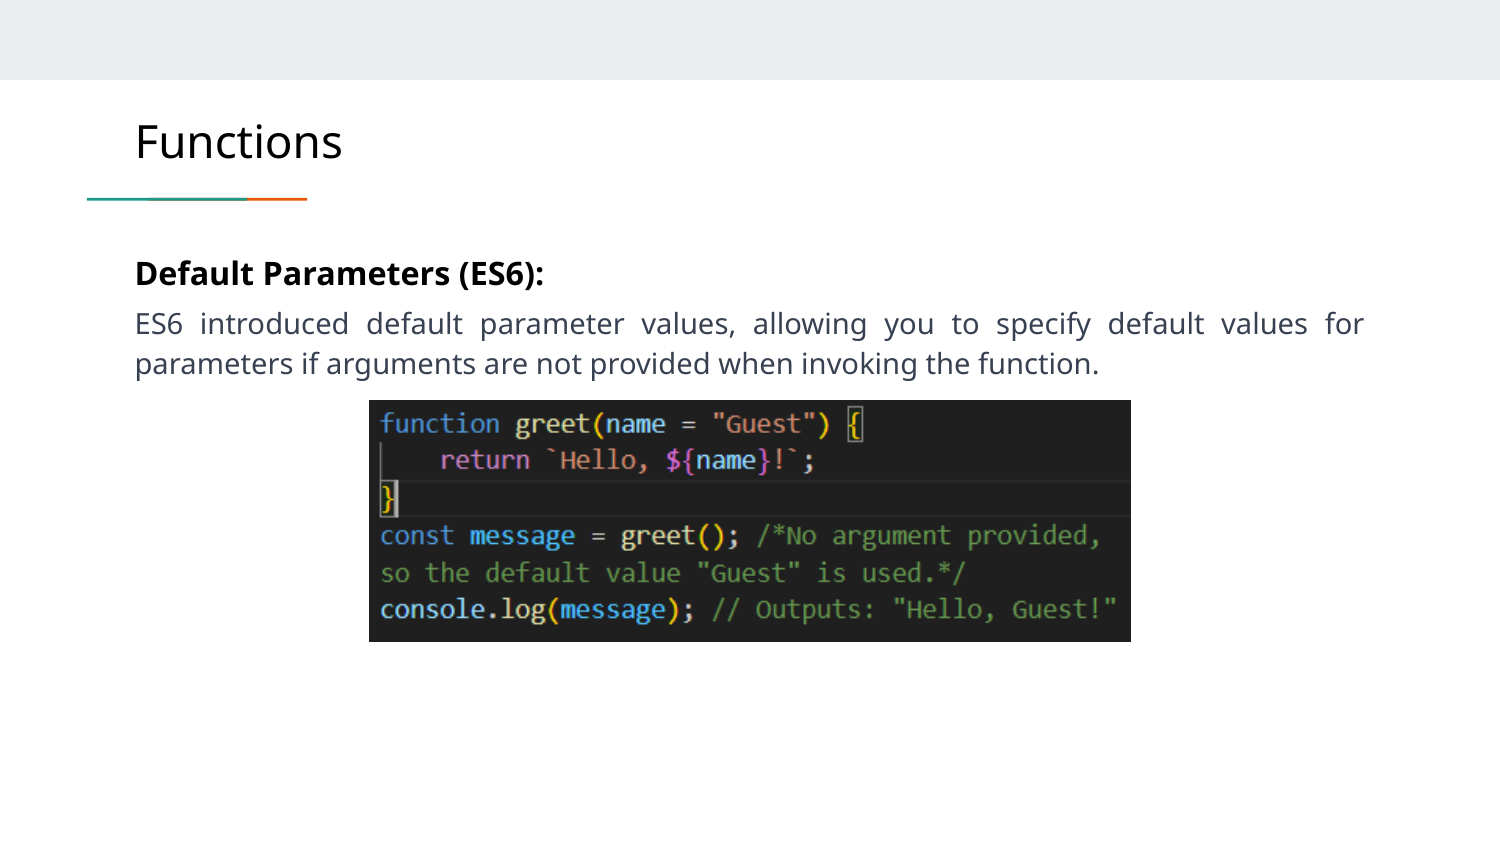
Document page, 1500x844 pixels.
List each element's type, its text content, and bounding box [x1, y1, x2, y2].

list Default Parameters (ES6): ES6 introduced default parameter values, allowing you to specify default values for parameters if arguments are not provided when invoking the function. [119, 214, 1381, 712]
title Functions [119, 89, 1381, 178]
picture [369, 400, 1131, 642]
